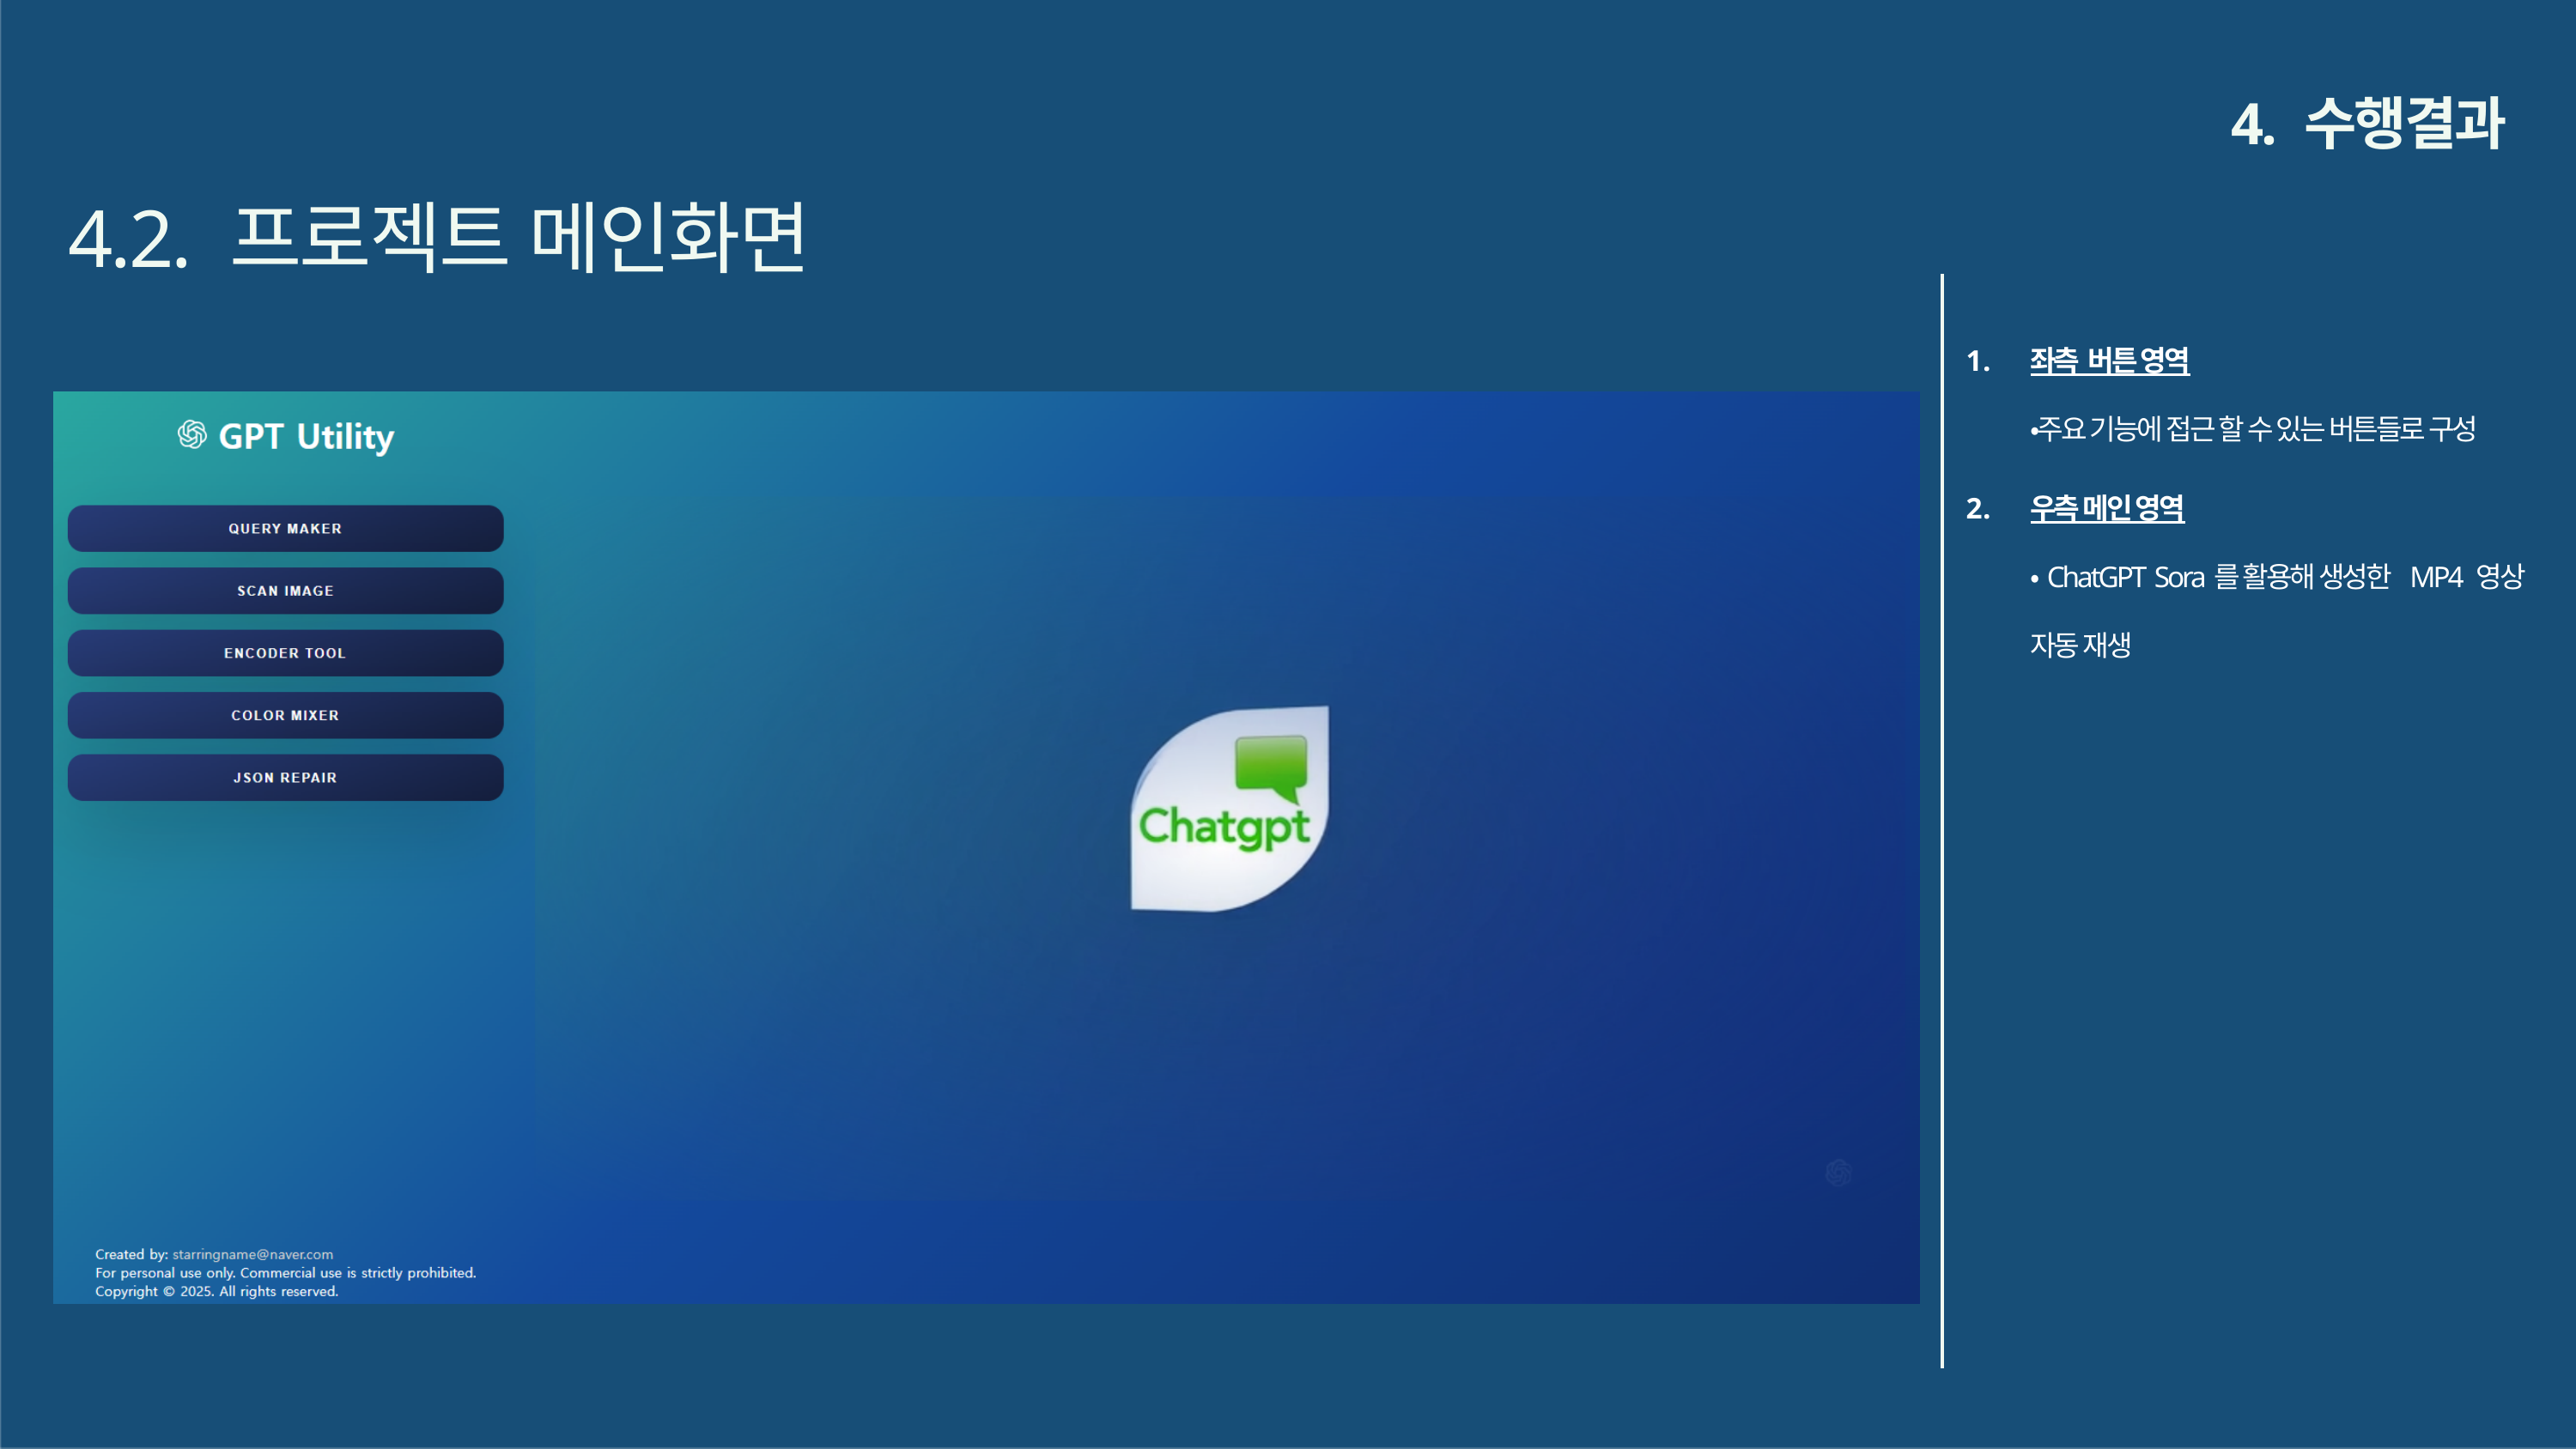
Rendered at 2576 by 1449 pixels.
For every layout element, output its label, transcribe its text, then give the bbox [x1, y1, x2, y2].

text_box 4. 수행결과 [66, 10, 2508, 137]
picture [0, 0, 2576, 1449]
text_box 4.2. 프로젝트 메인화면 [66, 137, 2508, 283]
text_box 좌측 버튼 영역 •주요 기능에 접근 할 수 있는 버튼들로 구성 우측 메인 영역 •ChatGPT Sora를 활용해 생성한 MP4 영상 자동 재생 [1964, 297, 2566, 663]
